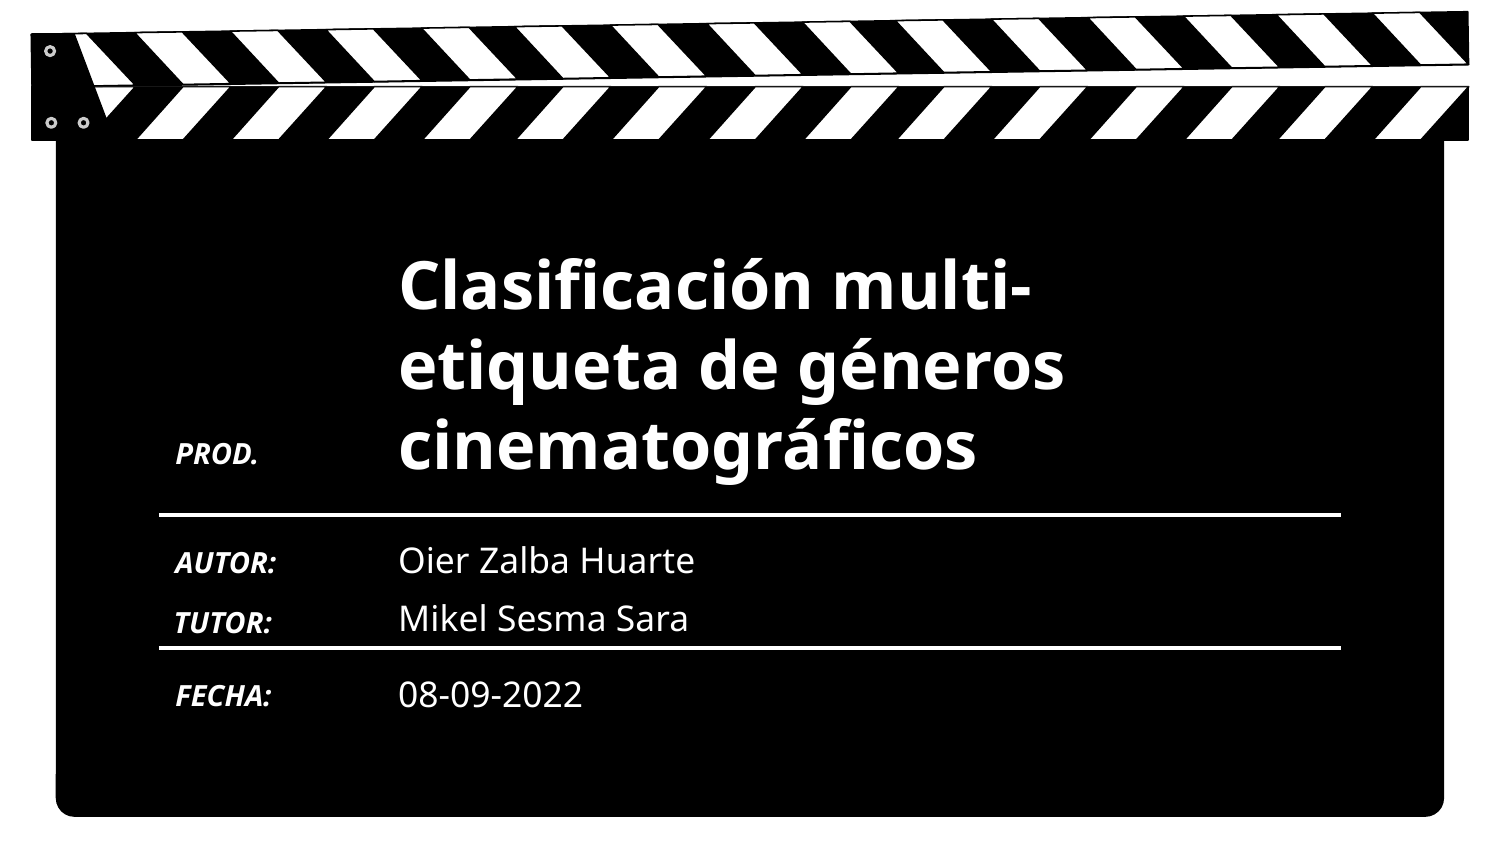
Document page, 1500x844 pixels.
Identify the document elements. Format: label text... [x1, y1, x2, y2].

text_box Mikel Sesma Sara [383, 583, 1167, 647]
subtitle 08-09-2022 [383, 659, 1167, 727]
text_box AUTOR: [160, 529, 328, 573]
subtitle Oier Zalba Huarte [383, 525, 1167, 583]
text_box FECHA: [160, 662, 328, 706]
text_box PROD. [160, 420, 328, 464]
text_box TUTOR: [158, 589, 326, 633]
title Clasificación multi-etiqueta de géneros cinematográficos [383, 218, 1259, 508]
